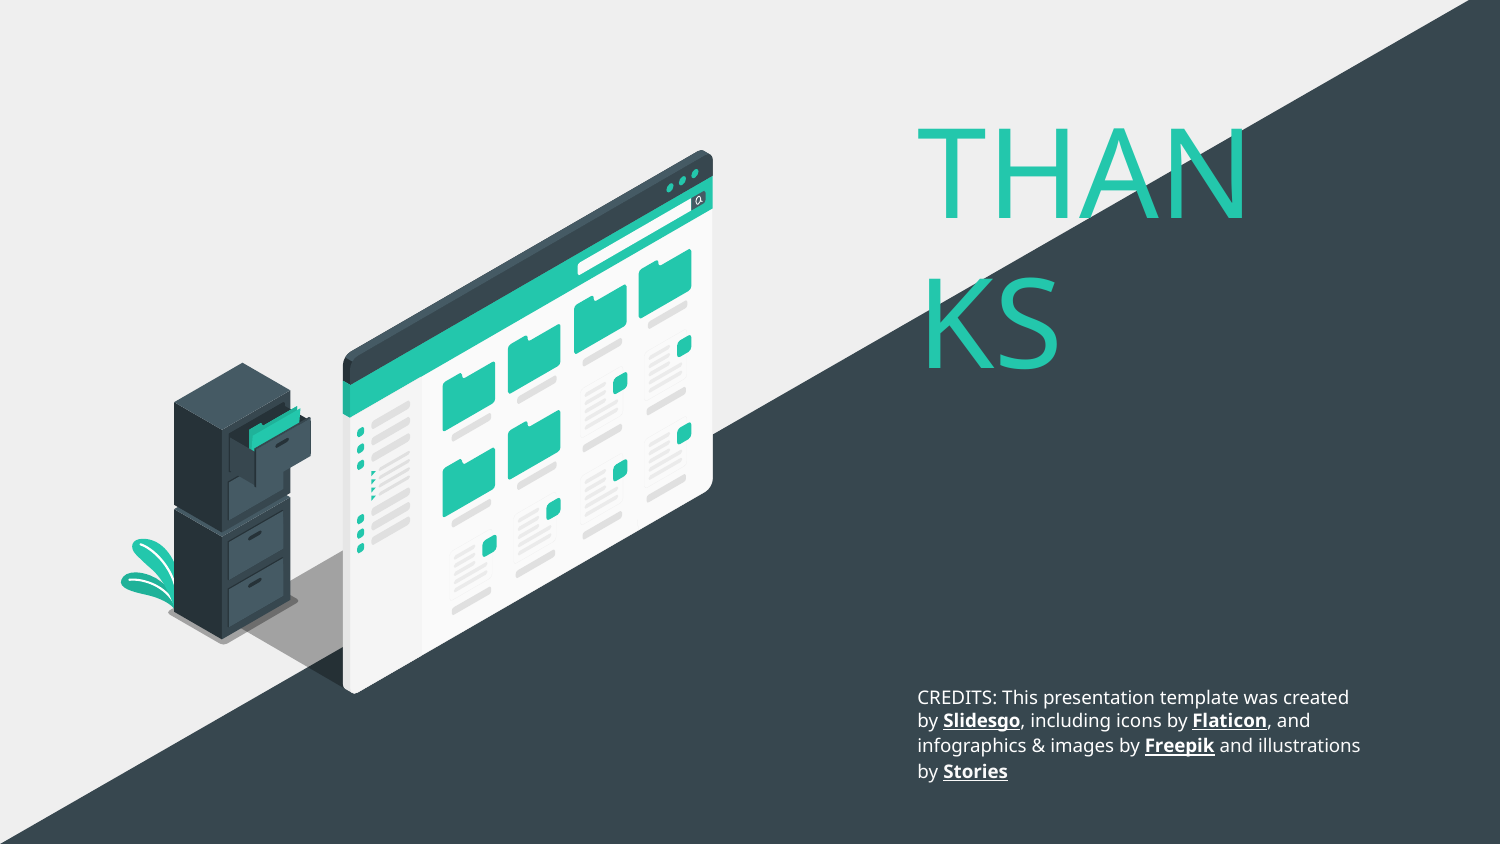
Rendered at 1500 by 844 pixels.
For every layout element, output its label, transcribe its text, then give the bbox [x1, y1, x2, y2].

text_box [117, 149, 713, 694]
title THANKS [902, 213, 1329, 409]
